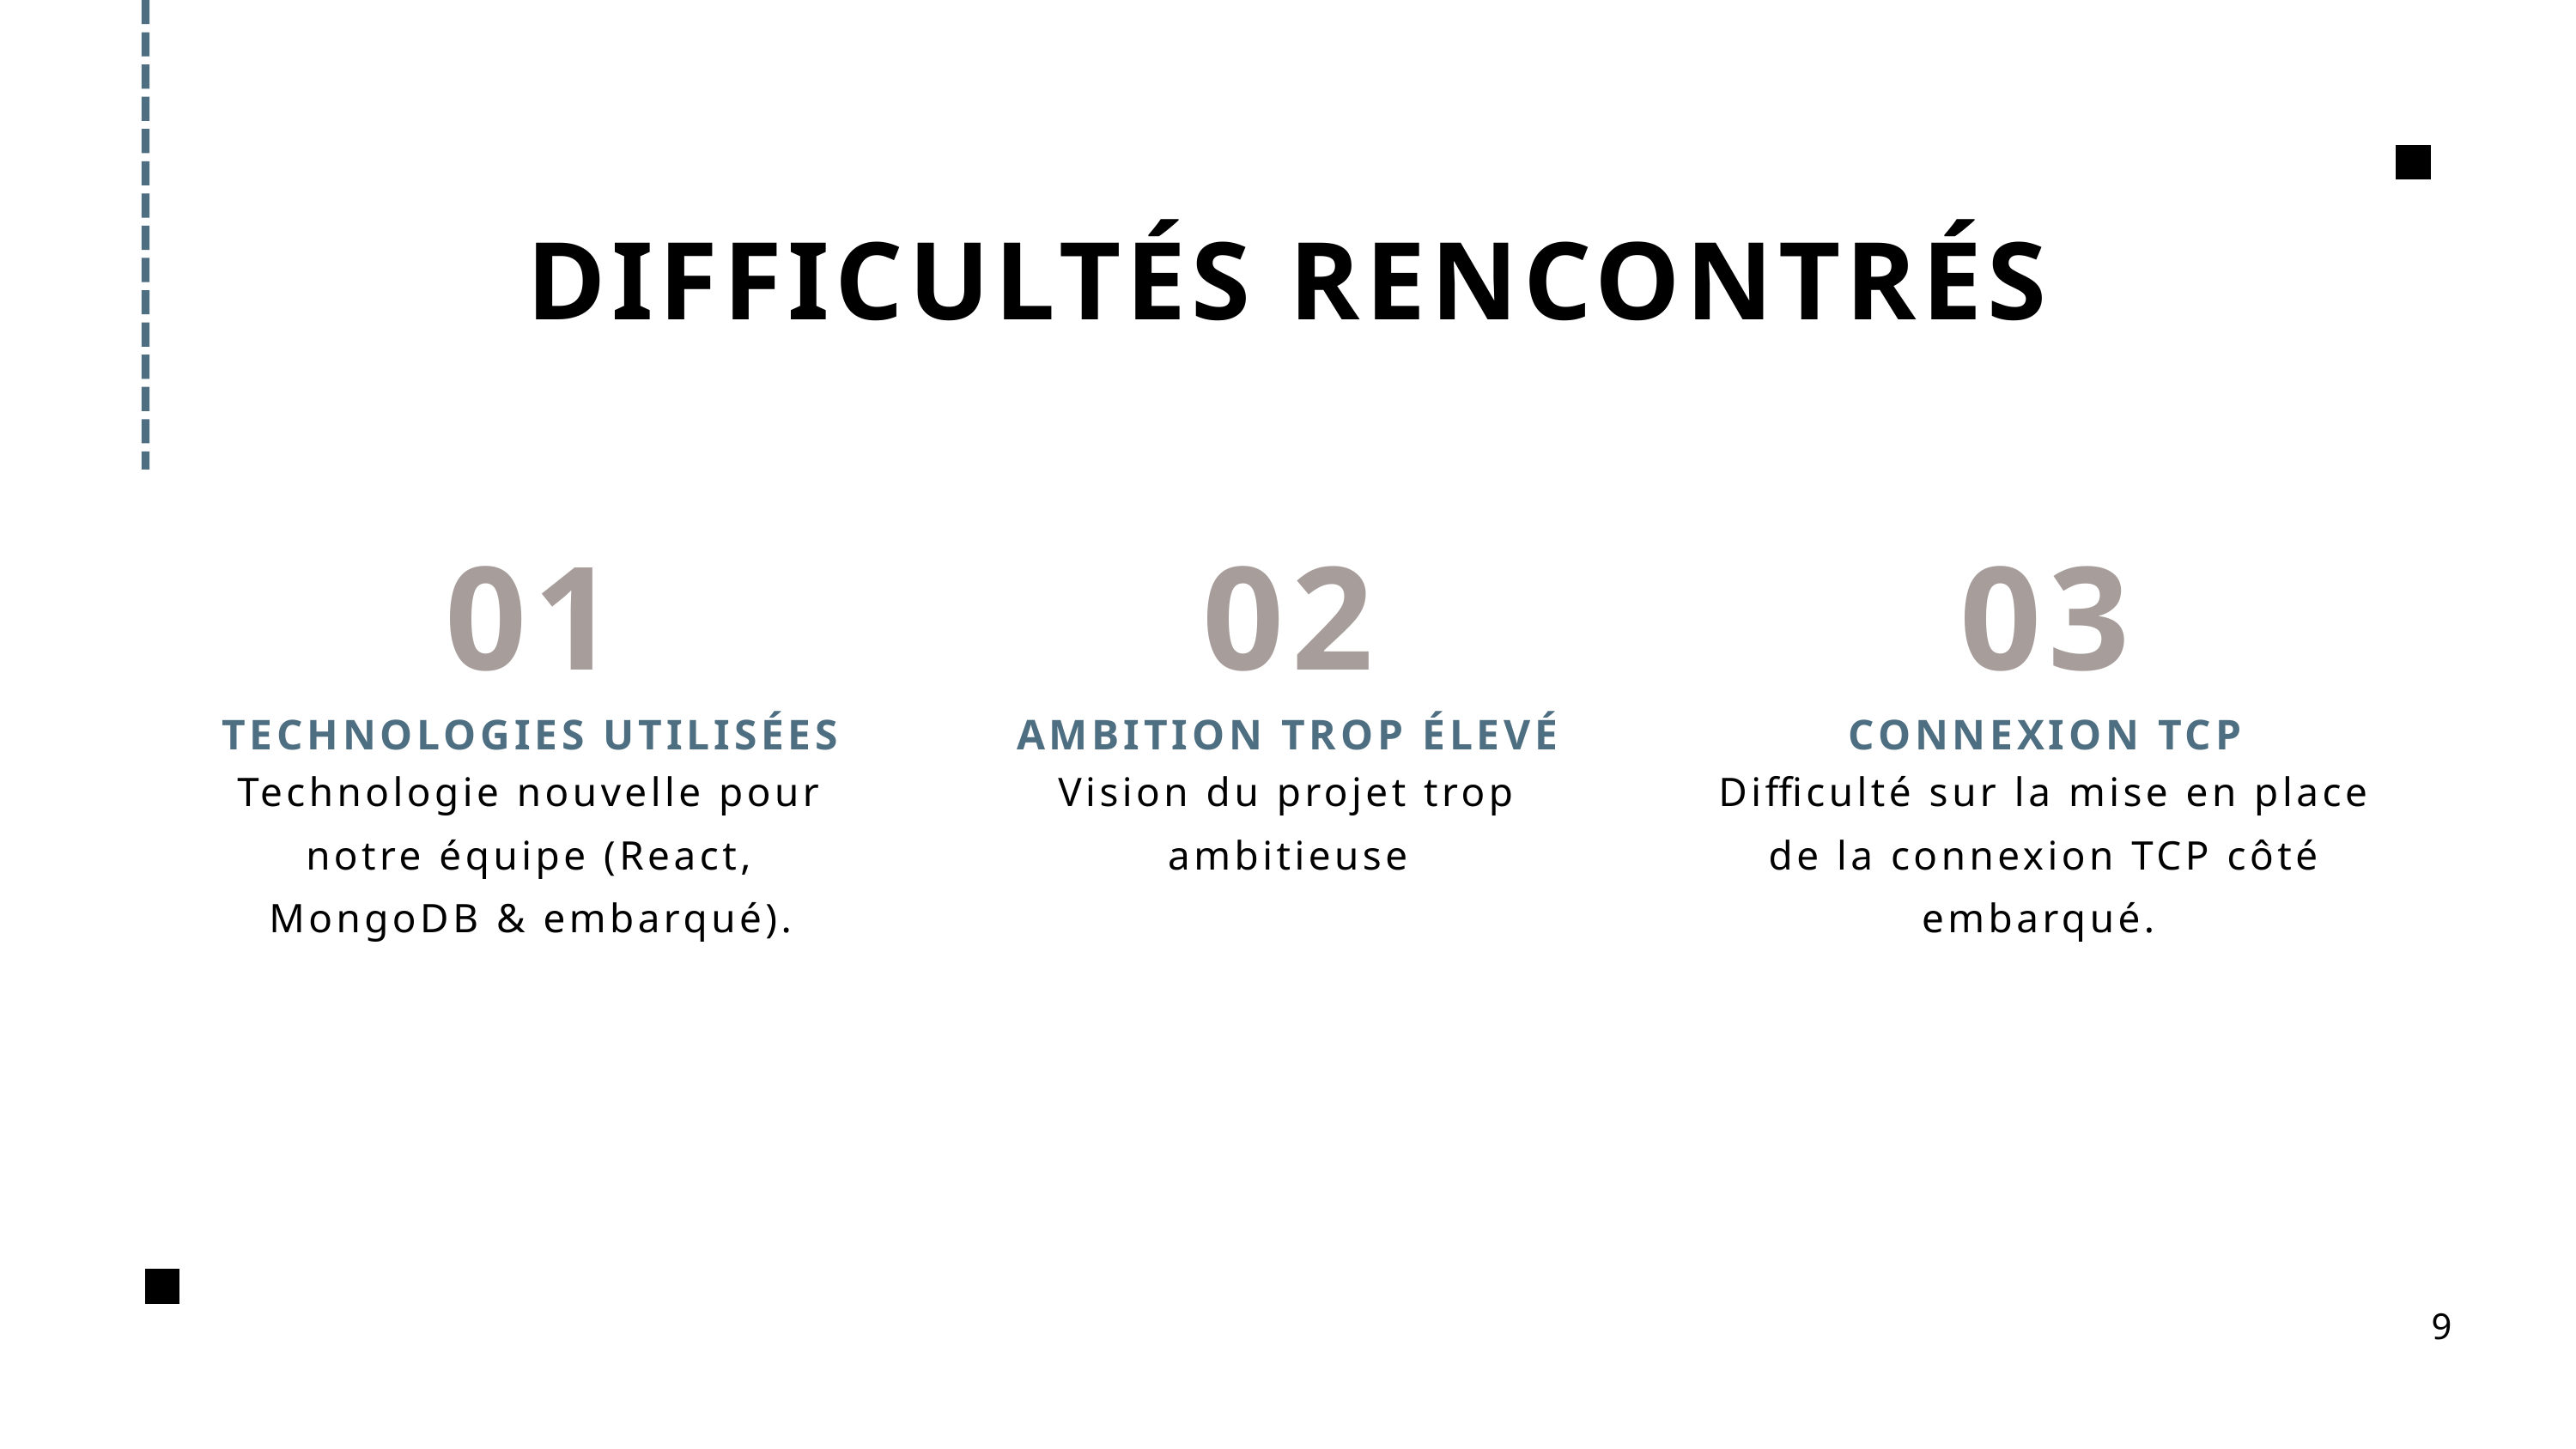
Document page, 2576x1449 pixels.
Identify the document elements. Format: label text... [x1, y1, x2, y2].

text_box AMBITION TROP ÉLEVÉ [951, 700, 1625, 751]
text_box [2396, 144, 2432, 180]
text_box Vision du projet trop ambitieuse [951, 751, 1625, 878]
text_box DIFFICULTÉS RENCONTRÉS [194, 191, 2382, 342]
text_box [144, 1268, 180, 1304]
text_box Difficulté sur la mise en place de la connexion TCP côté embarqué. [1709, 751, 2382, 941]
text_box TECHNOLOGIES UTILISÉES [194, 700, 867, 751]
text_box 03 [1709, 498, 2382, 699]
text_box CONNEXION TCP [1709, 700, 2382, 751]
text_box 9 [2431, 1296, 2452, 1348]
text_box 01 [194, 498, 867, 699]
text_box 02 [951, 498, 1625, 699]
text_box Technologie nouvelle pour notre équipe (React, MongoDB & embarqué). [194, 751, 867, 941]
